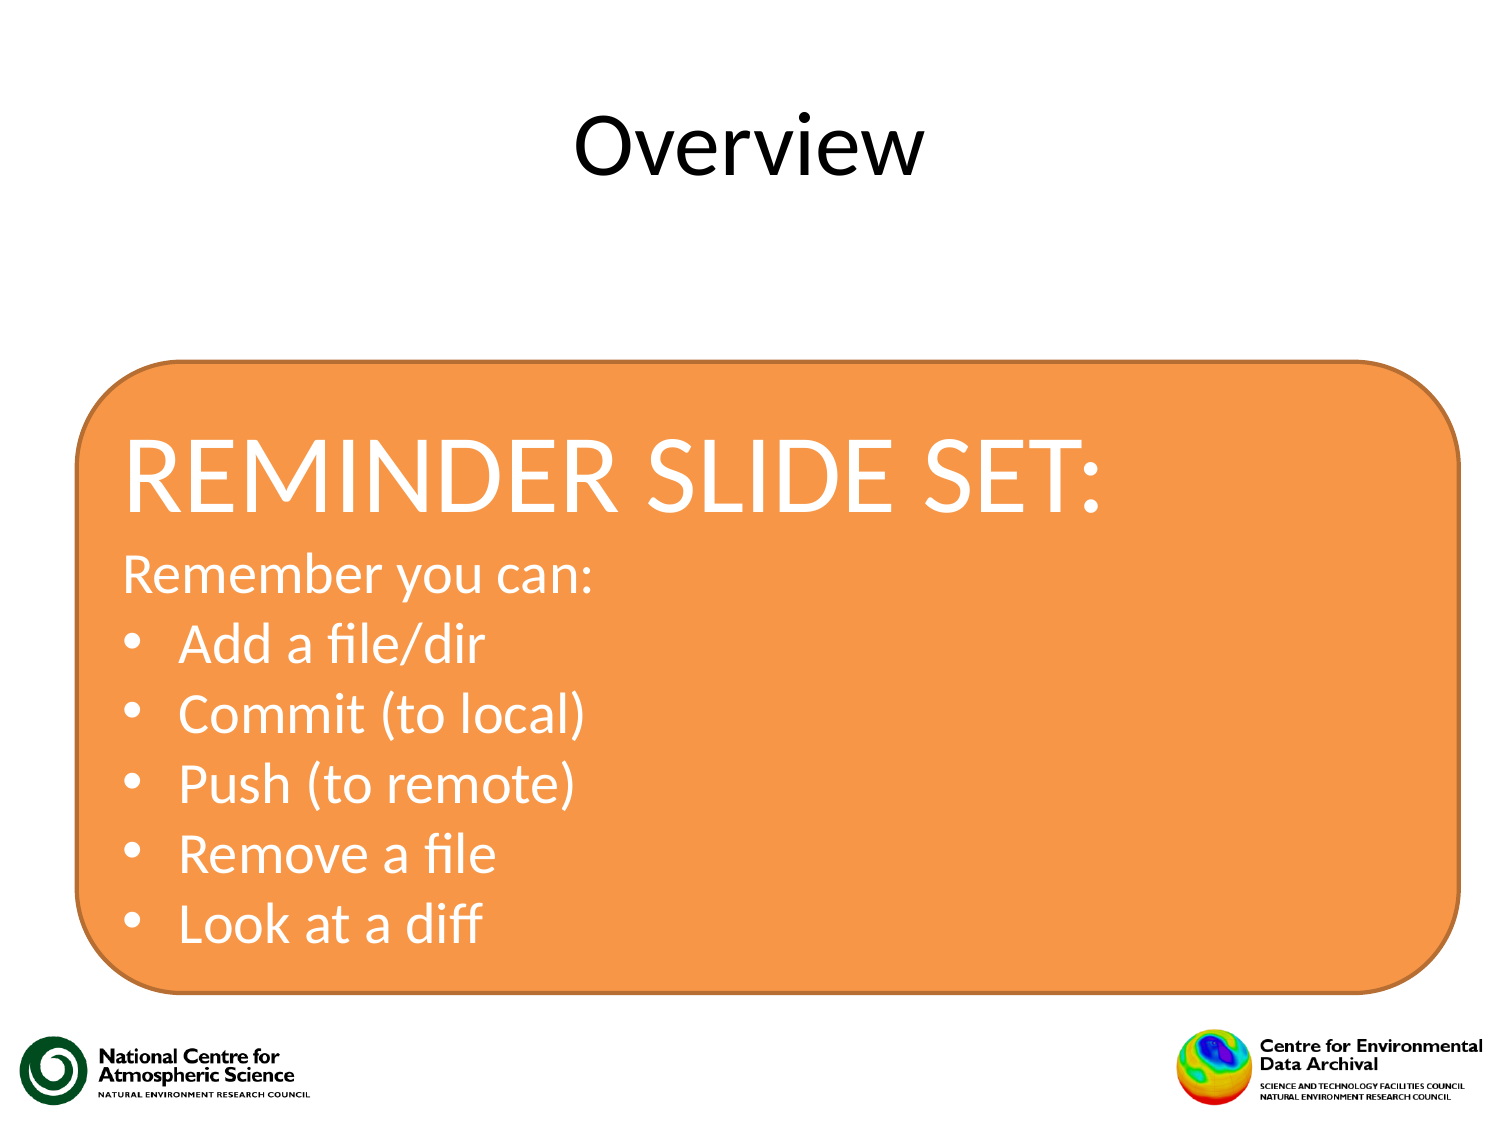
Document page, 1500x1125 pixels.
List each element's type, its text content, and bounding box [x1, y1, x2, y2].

picture [17, 1034, 313, 1106]
text_box REMINDER SLIDE SET: Remember you can: Add a file/dir Commit (to local) Push (to remote) Remove a file Look at a diff [74, 359, 1461, 996]
picture [1169, 1023, 1495, 1110]
title Overview [75, 45, 1425, 233]
